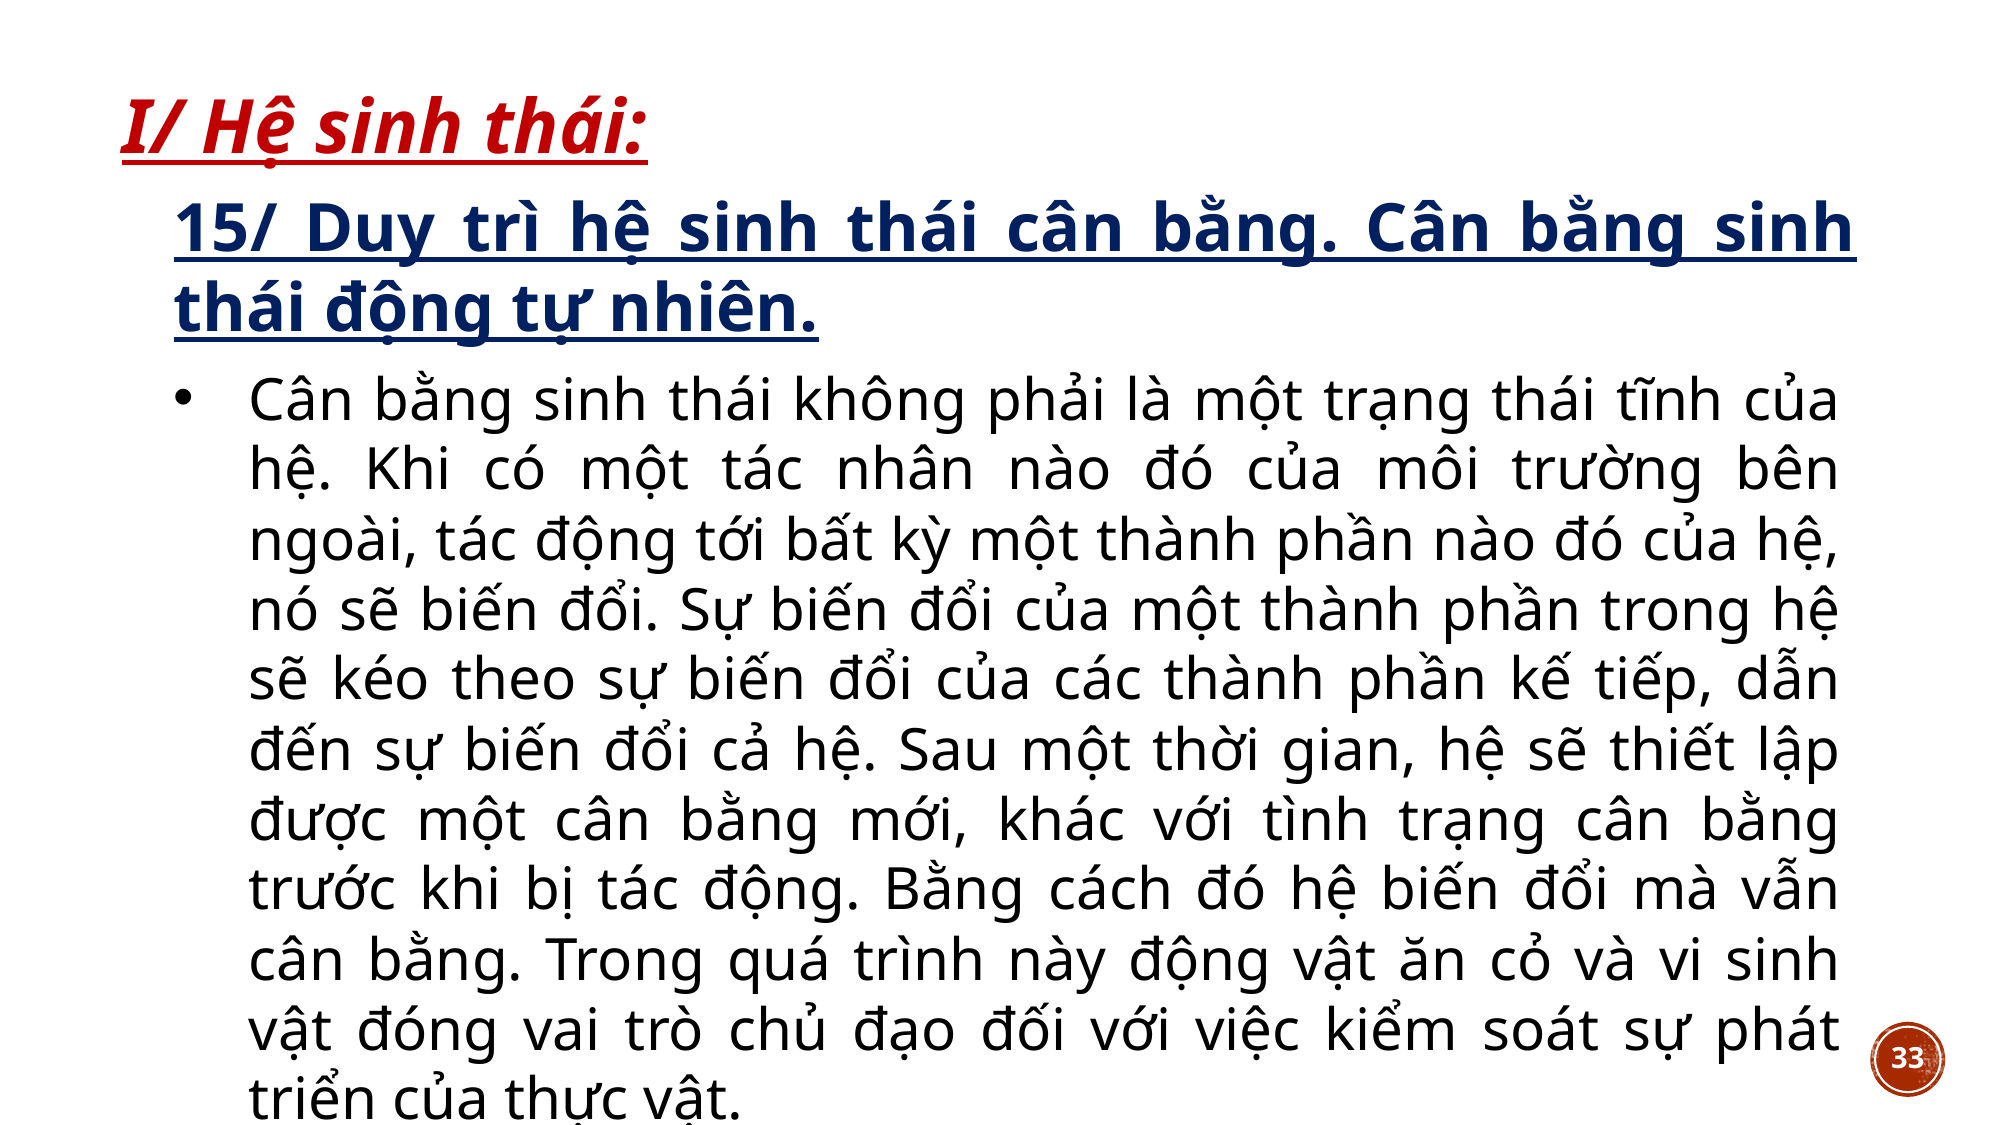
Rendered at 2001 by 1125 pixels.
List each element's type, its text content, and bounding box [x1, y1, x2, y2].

text_box 15/ Duy trì hệ sinh thái cân bằng. Cân bằng sinh thái động tự nhiên. [158, 177, 1872, 353]
slide_number 33 [1856, 1028, 1961, 1089]
text_box I/ Hệ sinh thái: [107, 71, 775, 177]
text_box Cân bằng sinh thái không phải là một trạng thái tĩnh của hệ. Khi có một tác nhân nào đó của môi trường bên ngoài, tác động tới bất kỳ một thành phần nào đó của hệ, nó sẽ biến đổi. Sự biến đổi của một thành phần trong hệ sẽ kéo theo sự biến đổi của các thành phần kế tiếp, dẫn đến sự biến đổi cả hệ. Sau một thời gian, hệ sẽ thiết lập được một cân bằng mới, khác với tình trạng cân bằng trước khi bị tác động. Bằng cách đó hệ biến đổi mà vẫn cân bằng. Trong quá trình này động vật ăn cỏ và vi sinh vật đóng vai trò chủ đạo đối với việc kiểm soát sự phát triển của thực vật. [158, 354, 1856, 1125]
